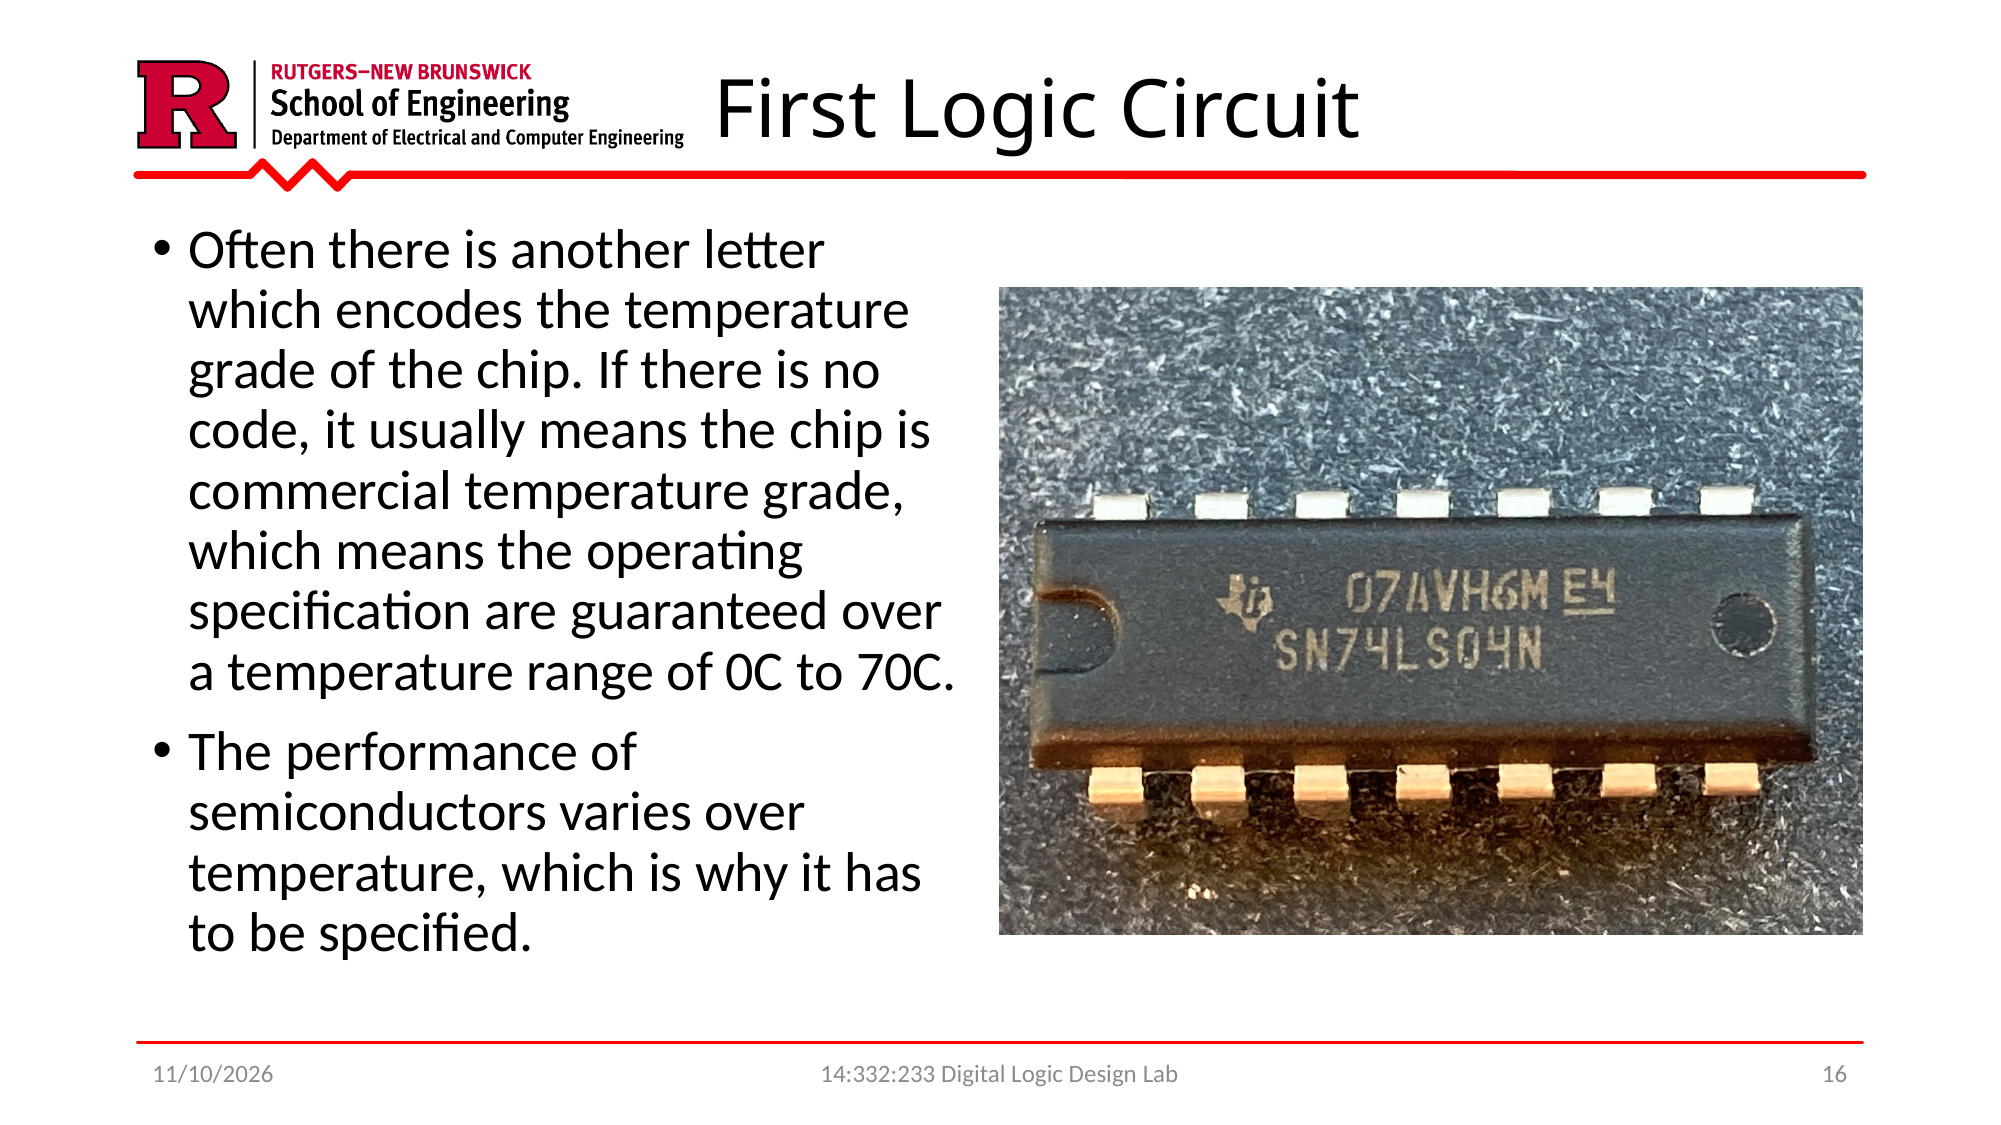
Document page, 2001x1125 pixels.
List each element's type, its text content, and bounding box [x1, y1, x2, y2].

picture [137, 60, 684, 149]
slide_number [137, 1042, 588, 1103]
picture [999, 287, 1863, 935]
text_box Often there is another letter which encodes the temperature grade of the chip. If there is no code, it usually means the chip is commercial temperature grade, which means the operating specification are guaranteed over a temperature range of 0C to 70C. The performance of semiconductors varies over temperature, which is why it has to be specified. [137, 212, 988, 1014]
footer 14:332:233 Digital Logic Design Lab [662, 1042, 1338, 1103]
slide_number 16 [1412, 1042, 1863, 1103]
title First Logic Circuit [698, 59, 1863, 163]
